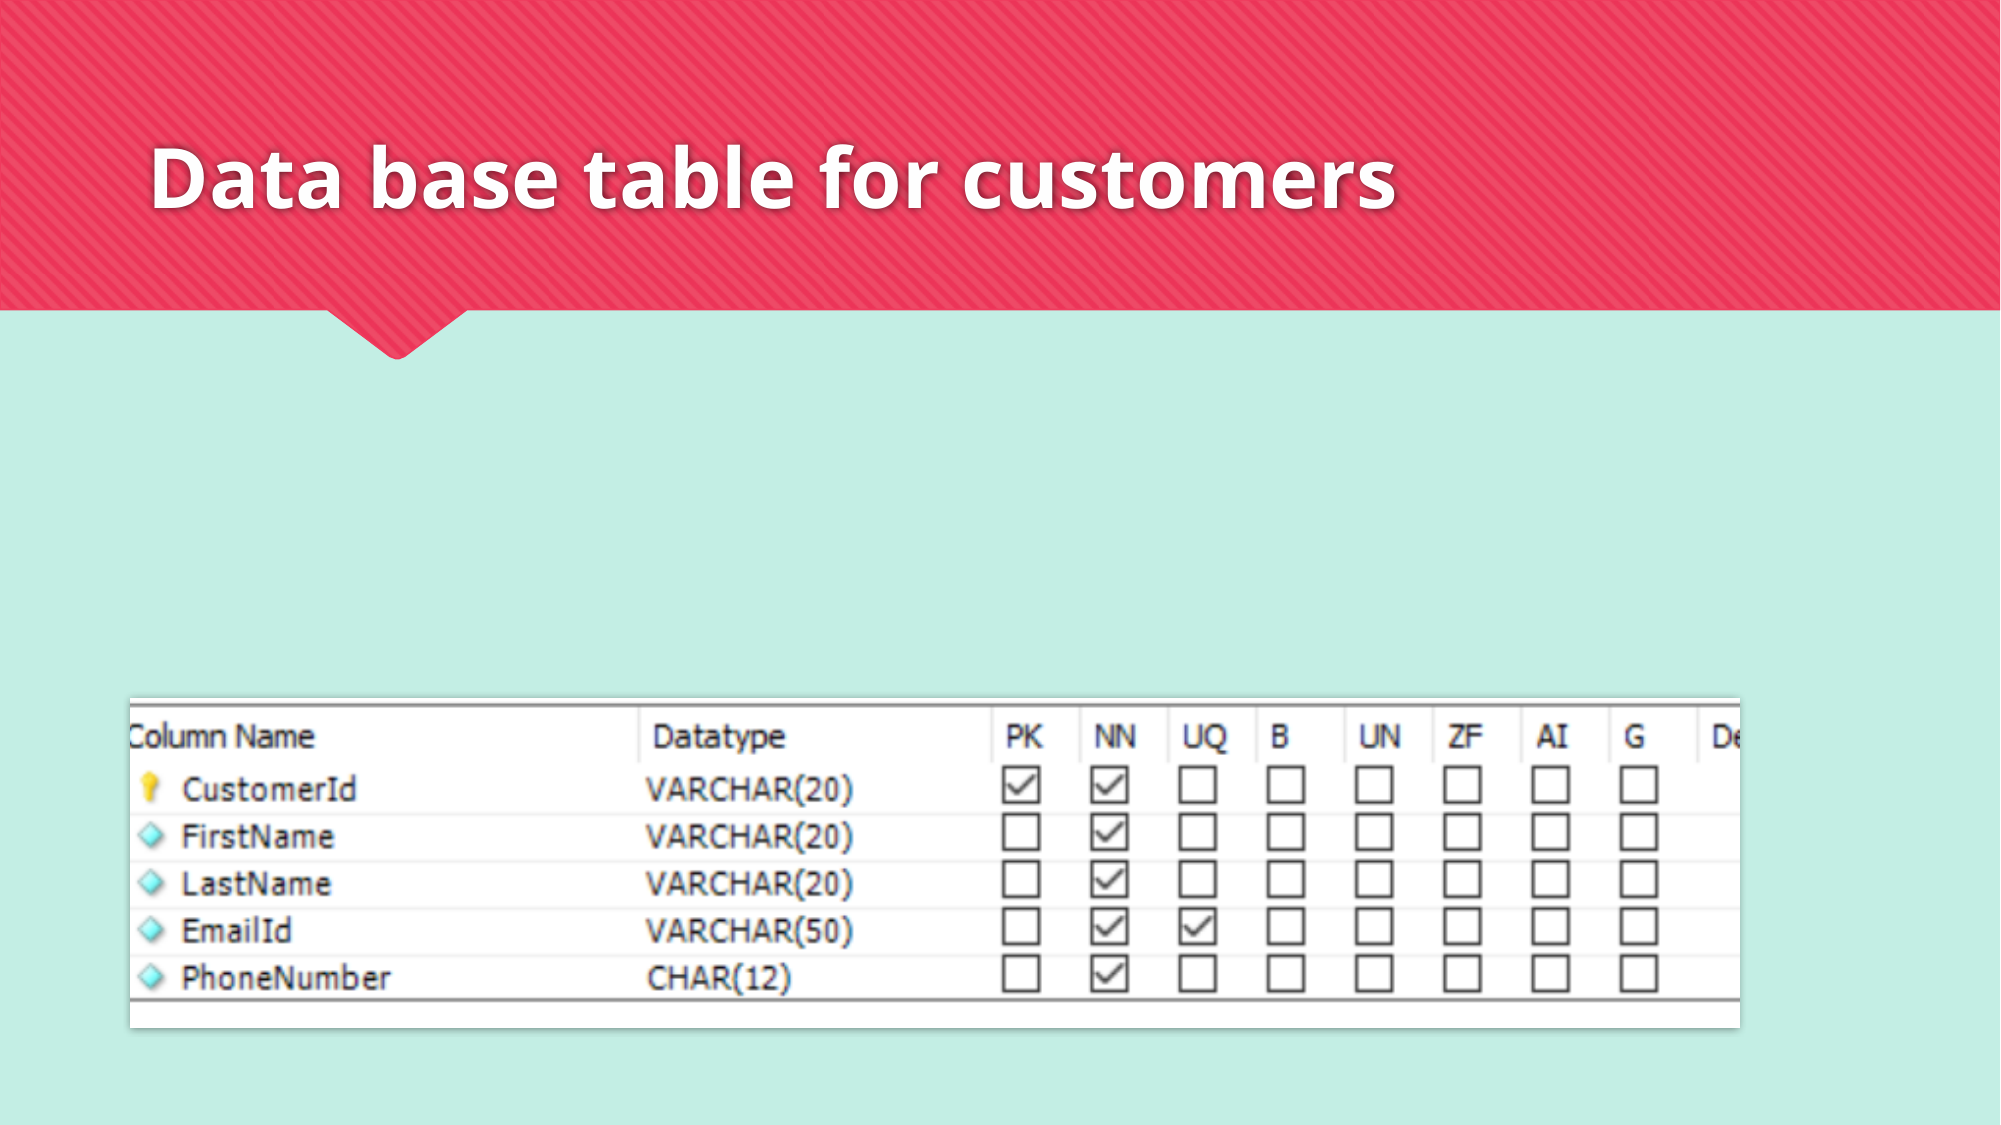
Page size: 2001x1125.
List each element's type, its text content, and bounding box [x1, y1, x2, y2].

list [130, 698, 1740, 1028]
title Data base table for customers [132, 73, 1868, 233]
